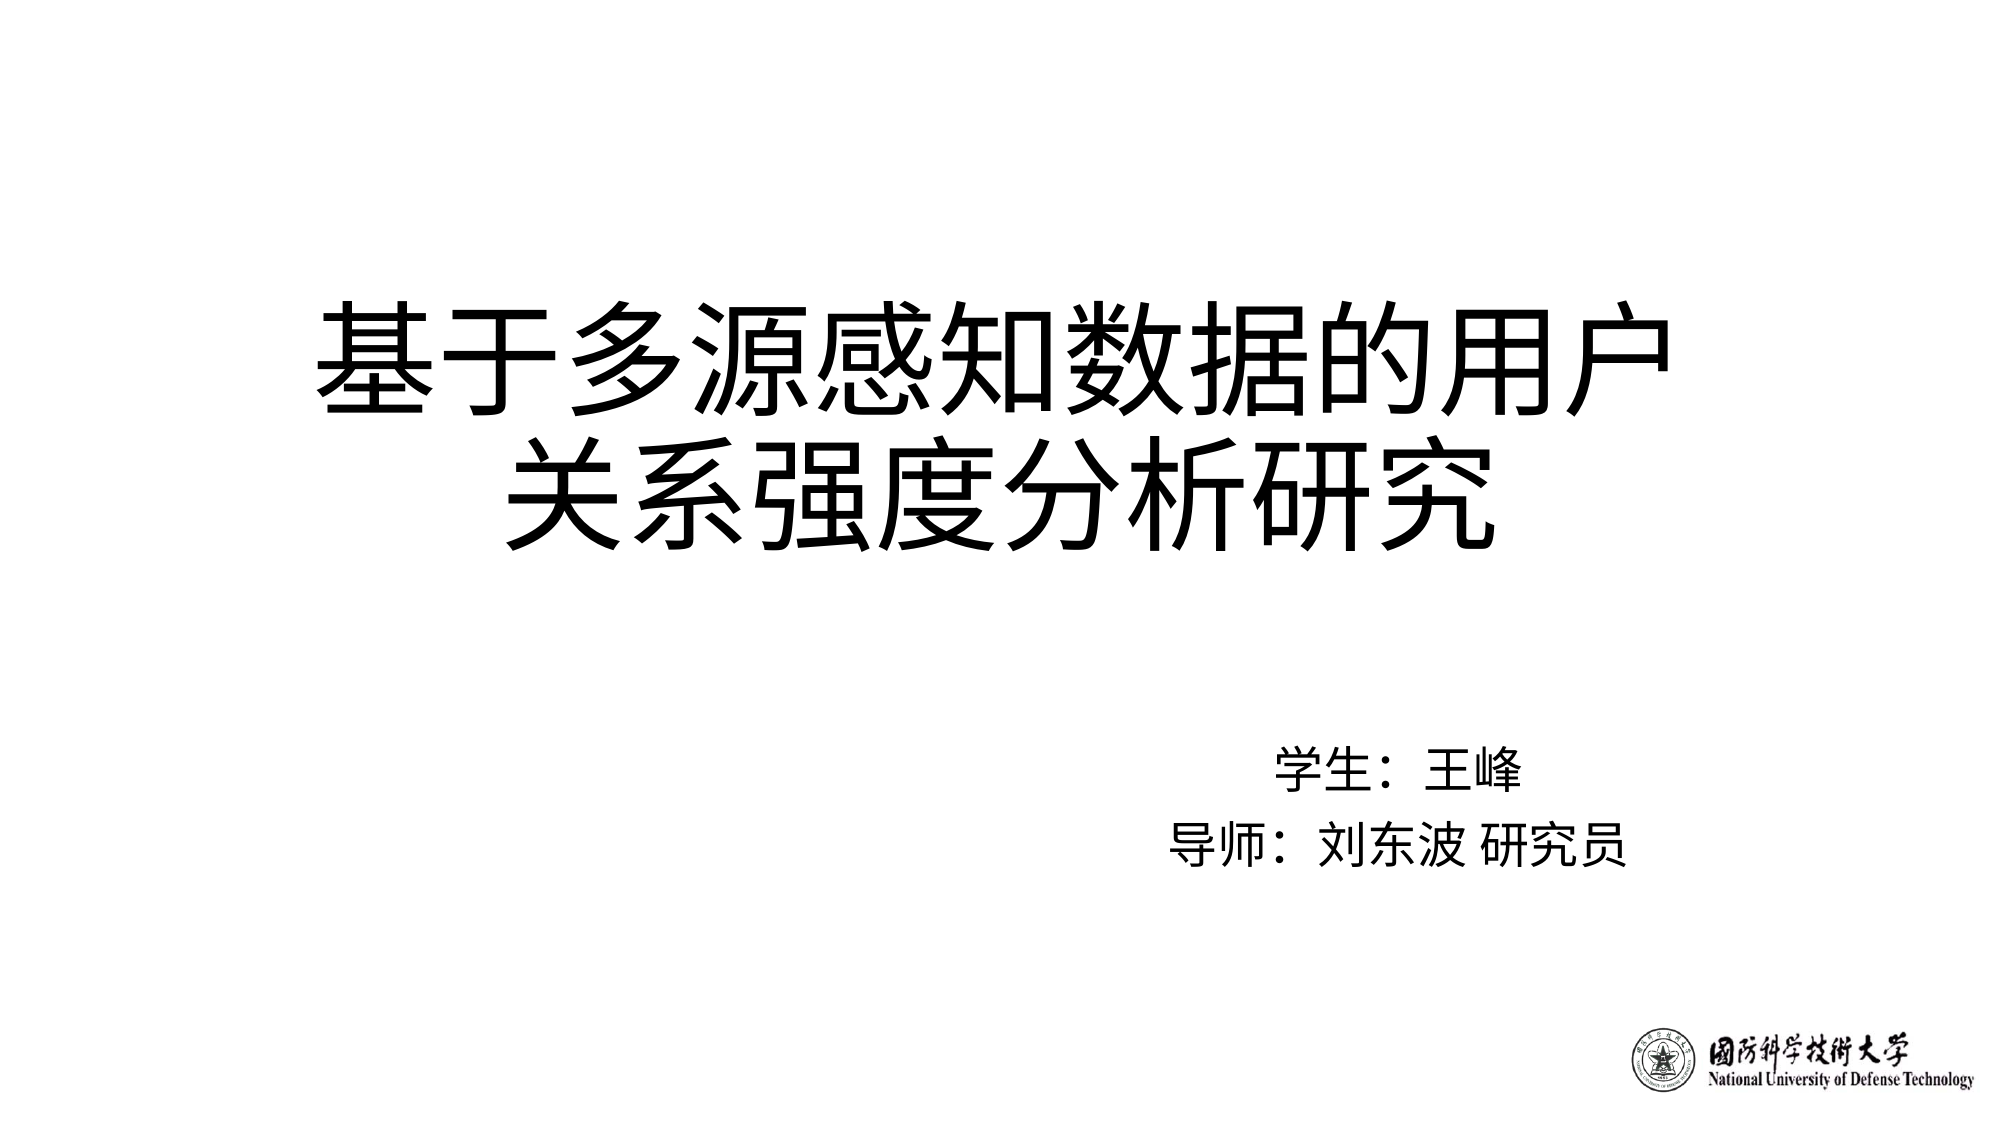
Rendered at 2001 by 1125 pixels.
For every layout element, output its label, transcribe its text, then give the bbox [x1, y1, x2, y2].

title 基于多源感知数据的用户关系强度分析研究 [249, 184, 1750, 576]
picture [1615, 1025, 1985, 1095]
subtitle 学生：王峰 导师：刘东波 研究员 [1114, 738, 1683, 896]
